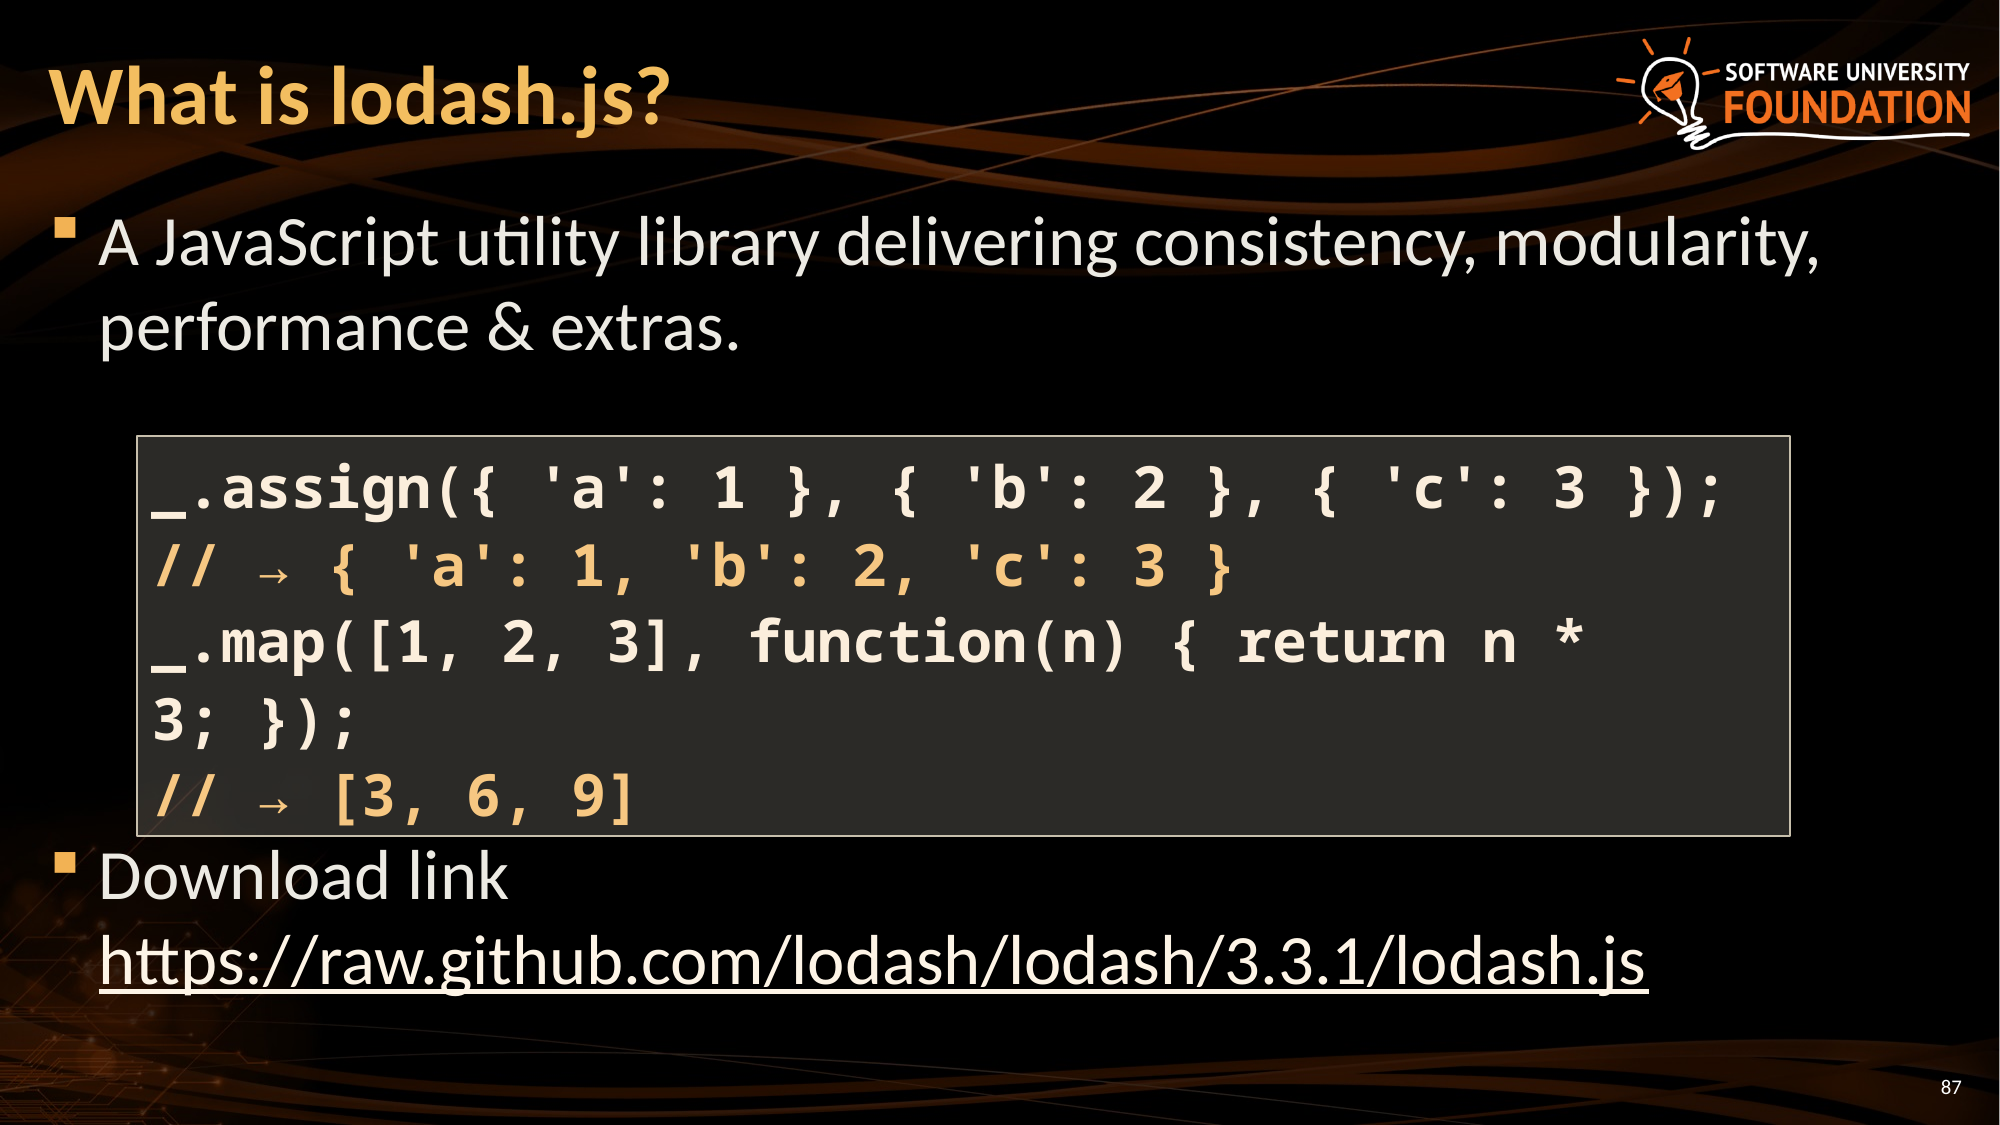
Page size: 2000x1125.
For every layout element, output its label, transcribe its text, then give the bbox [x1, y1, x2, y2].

list A JavaScript utility library delivering consistency, modularity, performance & extras. Download link https://raw.github.com/lodash/lodash/3.3.1/lodash.js [31, 188, 1968, 1103]
slide_number 87 [1897, 1070, 1968, 1103]
title What is lodash.js? [30, 6, 1602, 189]
text_box _.assign({ 'a': 1 }, { 'b': 2 }, { 'c': 3 }); // → { 'a': 1, 'b': 2, 'c': 3 } _.map([1, 2, 3], function(n) { return n * 3; }); // → [3, 6, 9] [137, 436, 1791, 836]
picture [0, 0, 2000, 1125]
